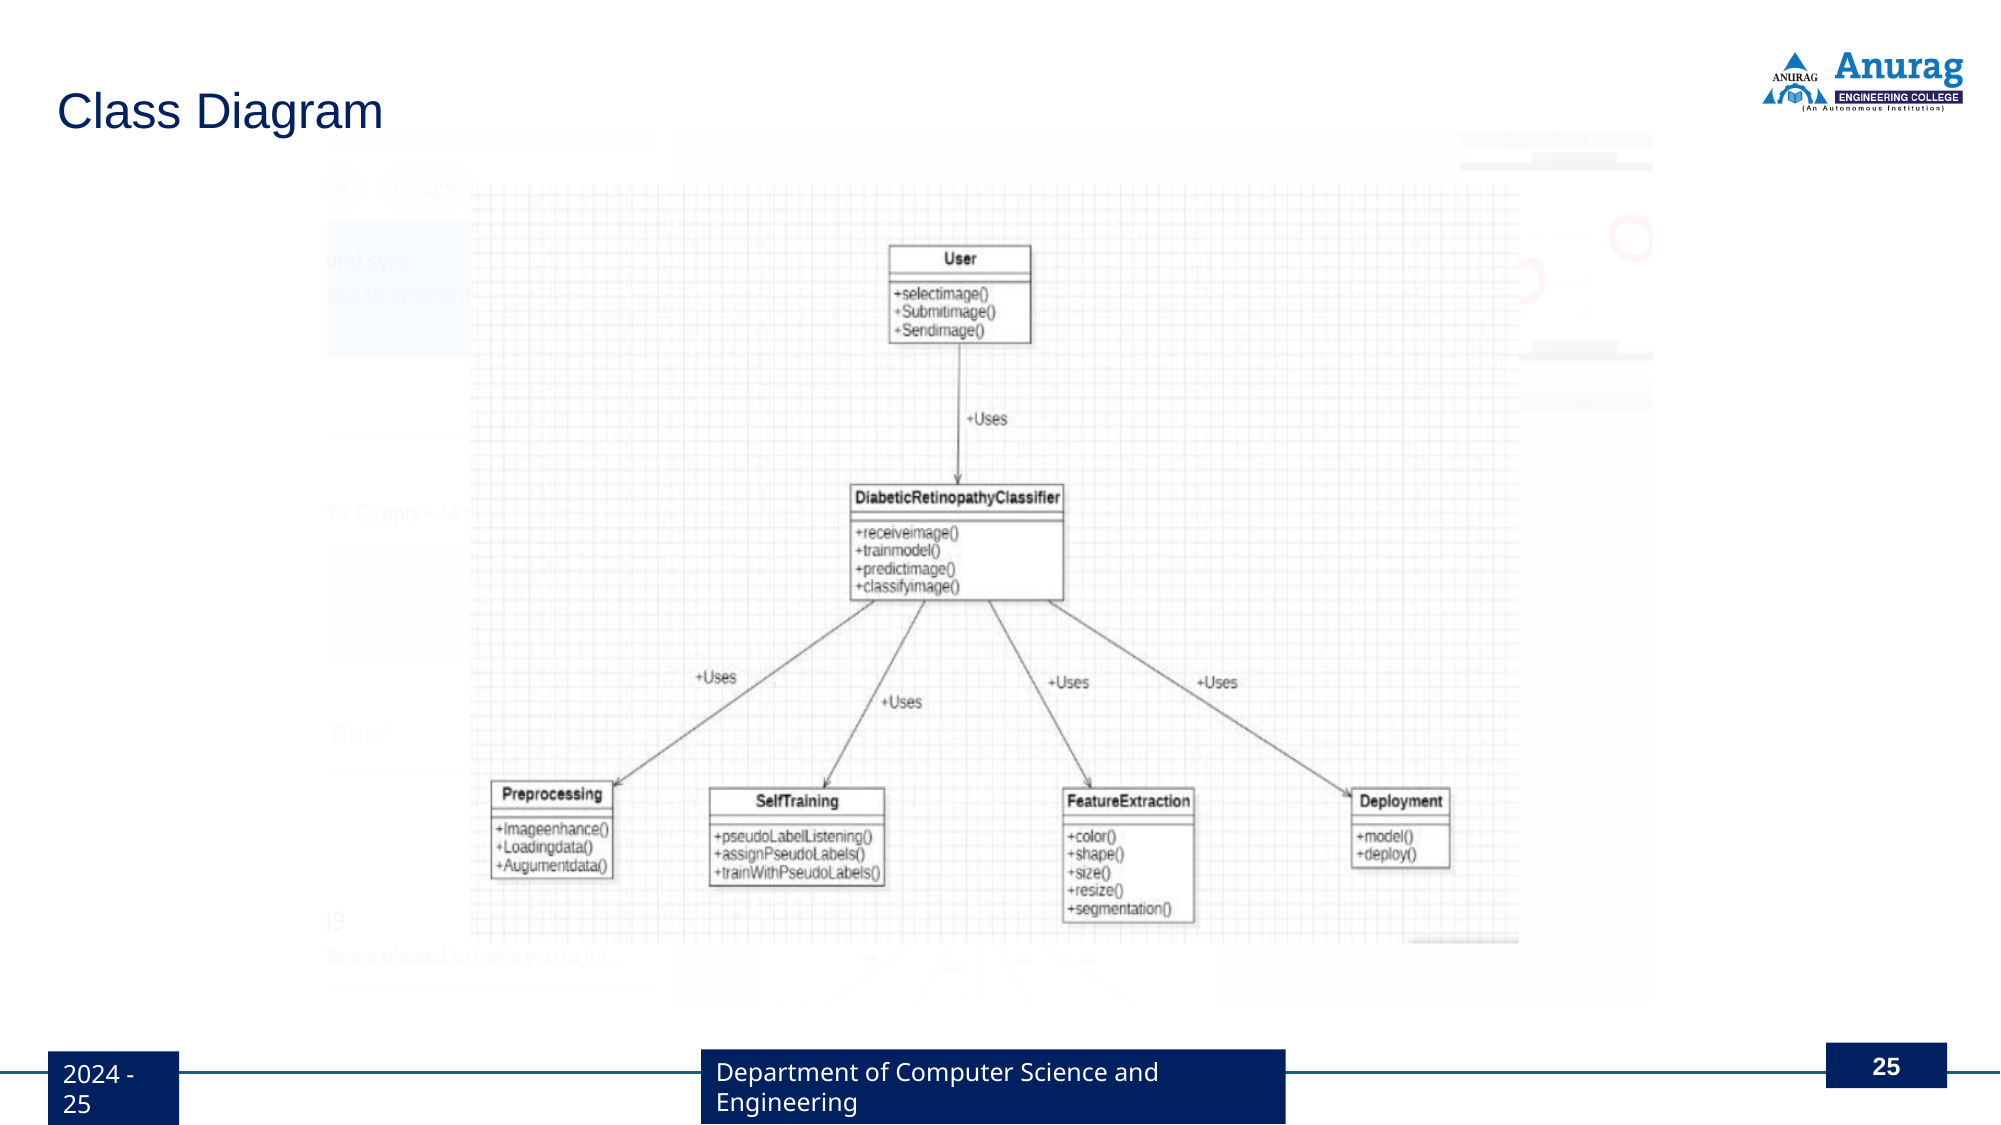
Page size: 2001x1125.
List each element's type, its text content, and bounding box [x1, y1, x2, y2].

slide_number 25 [1826, 1042, 1948, 1089]
title Class Diagram [41, 52, 1737, 172]
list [326, 131, 1654, 1003]
picture [1762, 52, 1963, 112]
